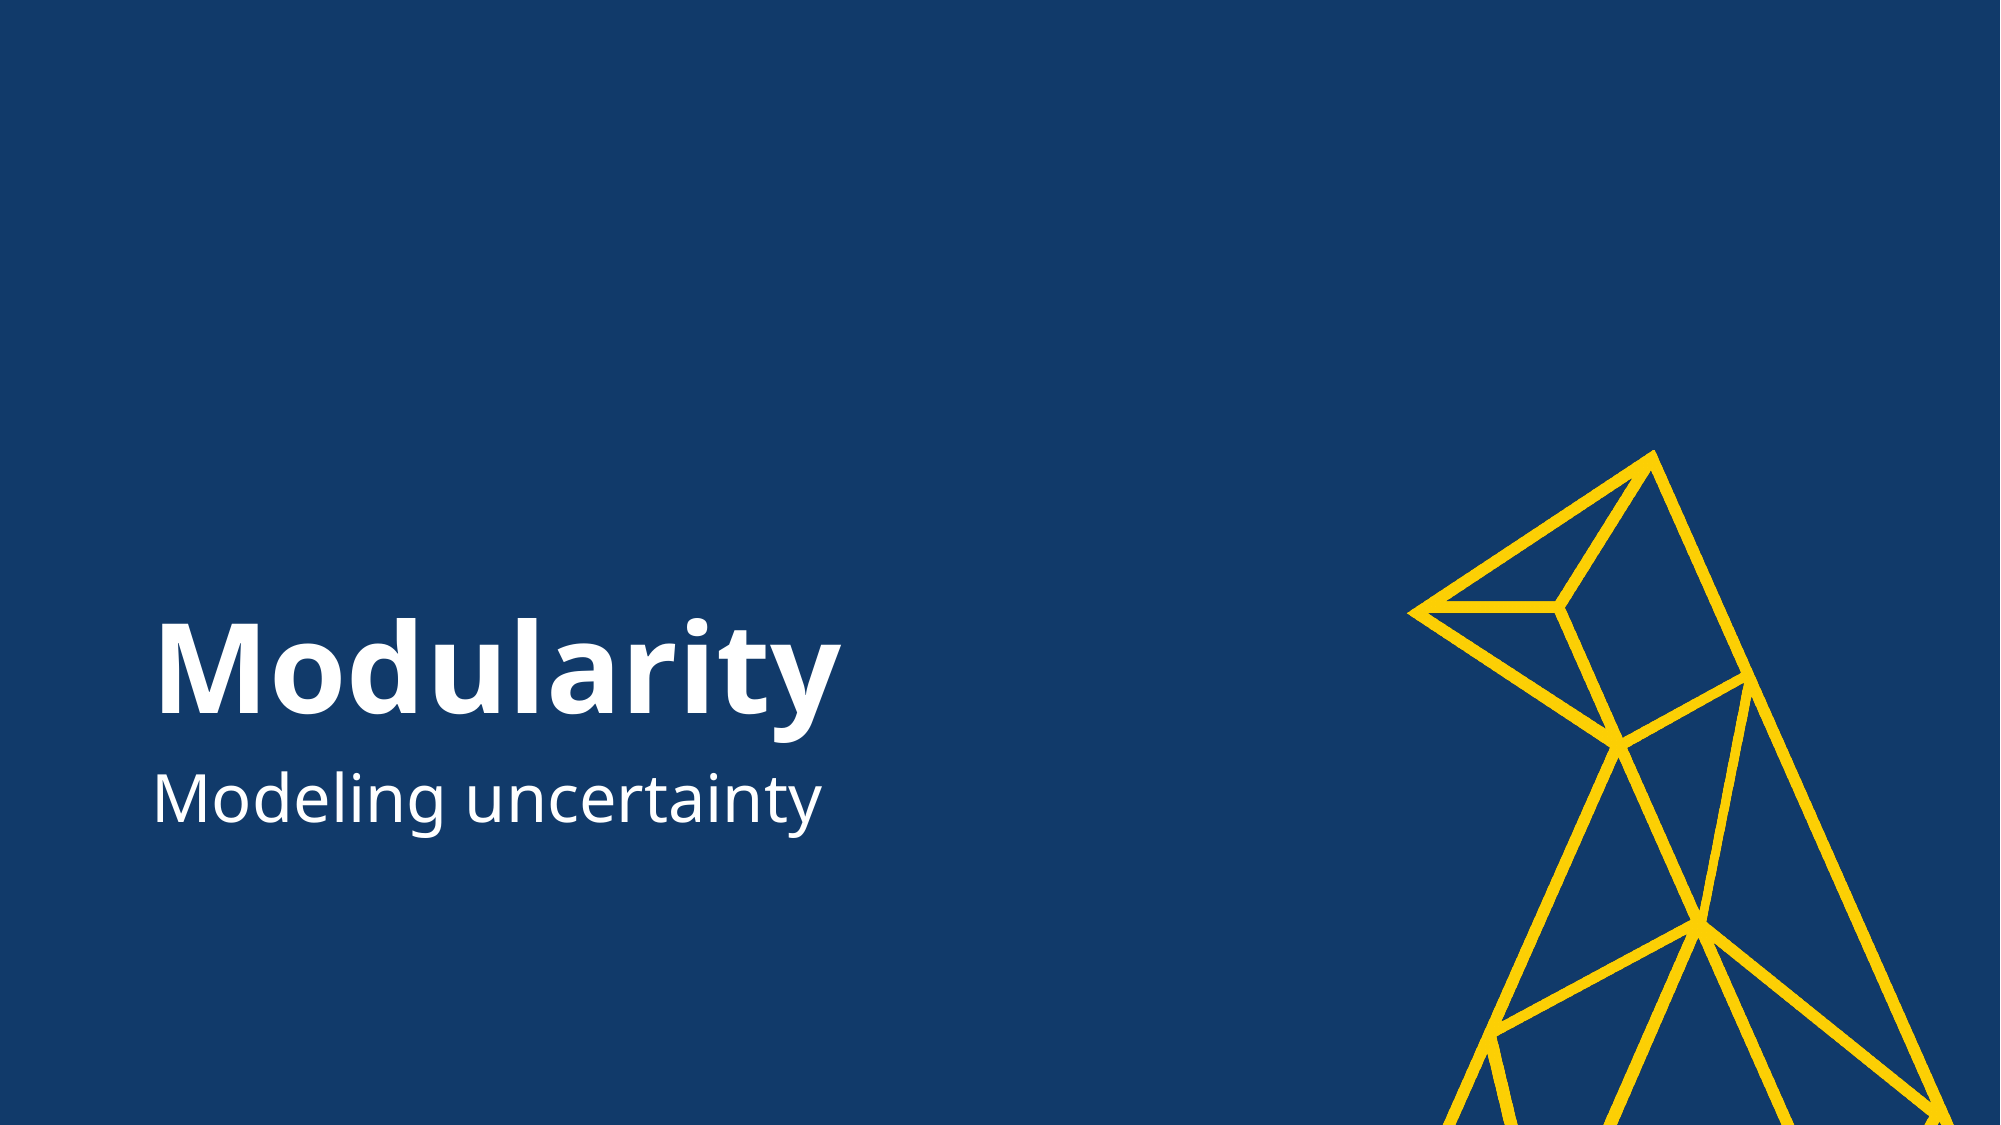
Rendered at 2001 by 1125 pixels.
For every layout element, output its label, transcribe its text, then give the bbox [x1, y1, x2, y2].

text_box Modeling uncertainty [136, 704, 1194, 844]
title Modularity [136, 281, 1194, 704]
picture [1377, 450, 2000, 1125]
